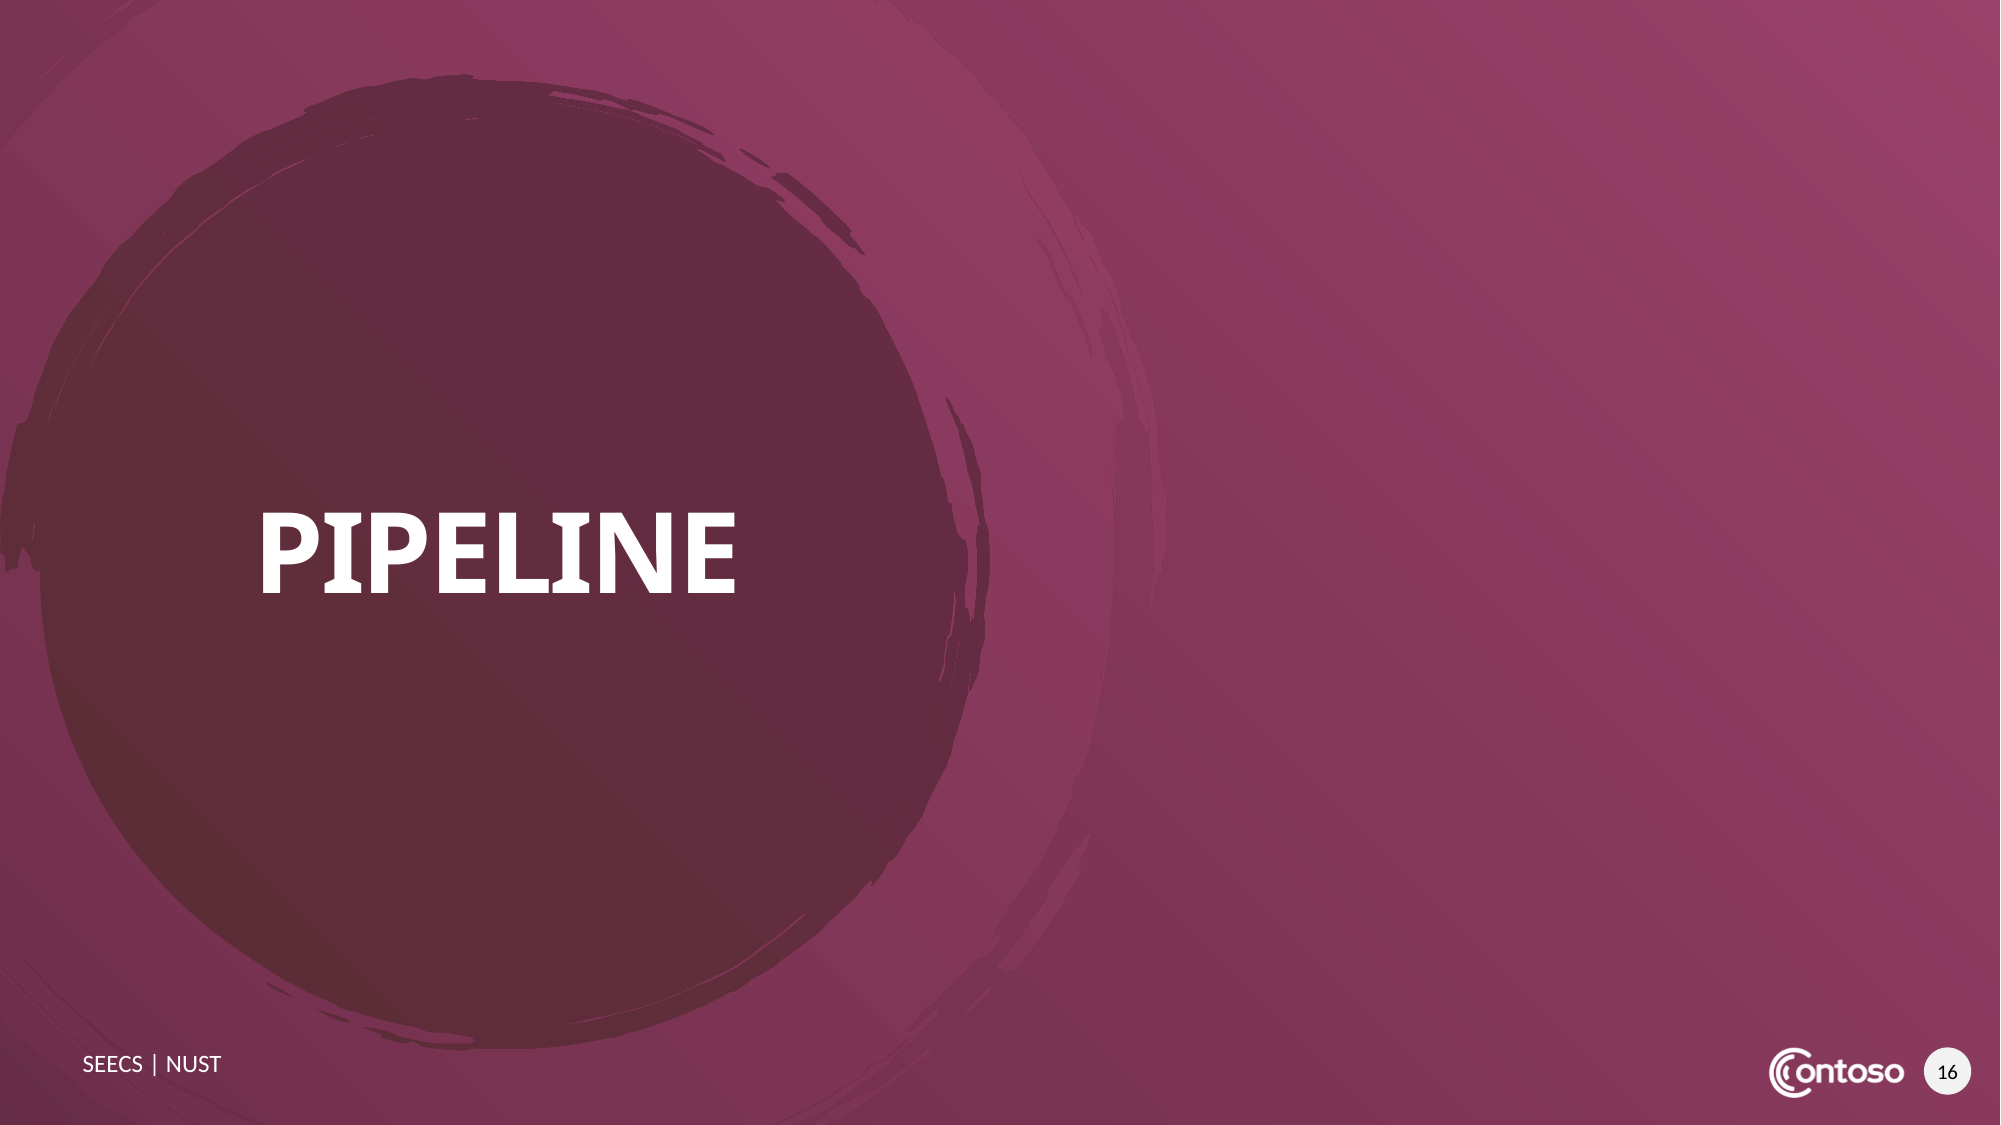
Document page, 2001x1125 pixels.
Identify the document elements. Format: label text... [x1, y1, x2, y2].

picture [1764, 1043, 1909, 1099]
title PIPELINE [39, 226, 956, 616]
slide_number 16 [1923, 1047, 1972, 1095]
footer SEECS | NUST [82, 1044, 758, 1082]
